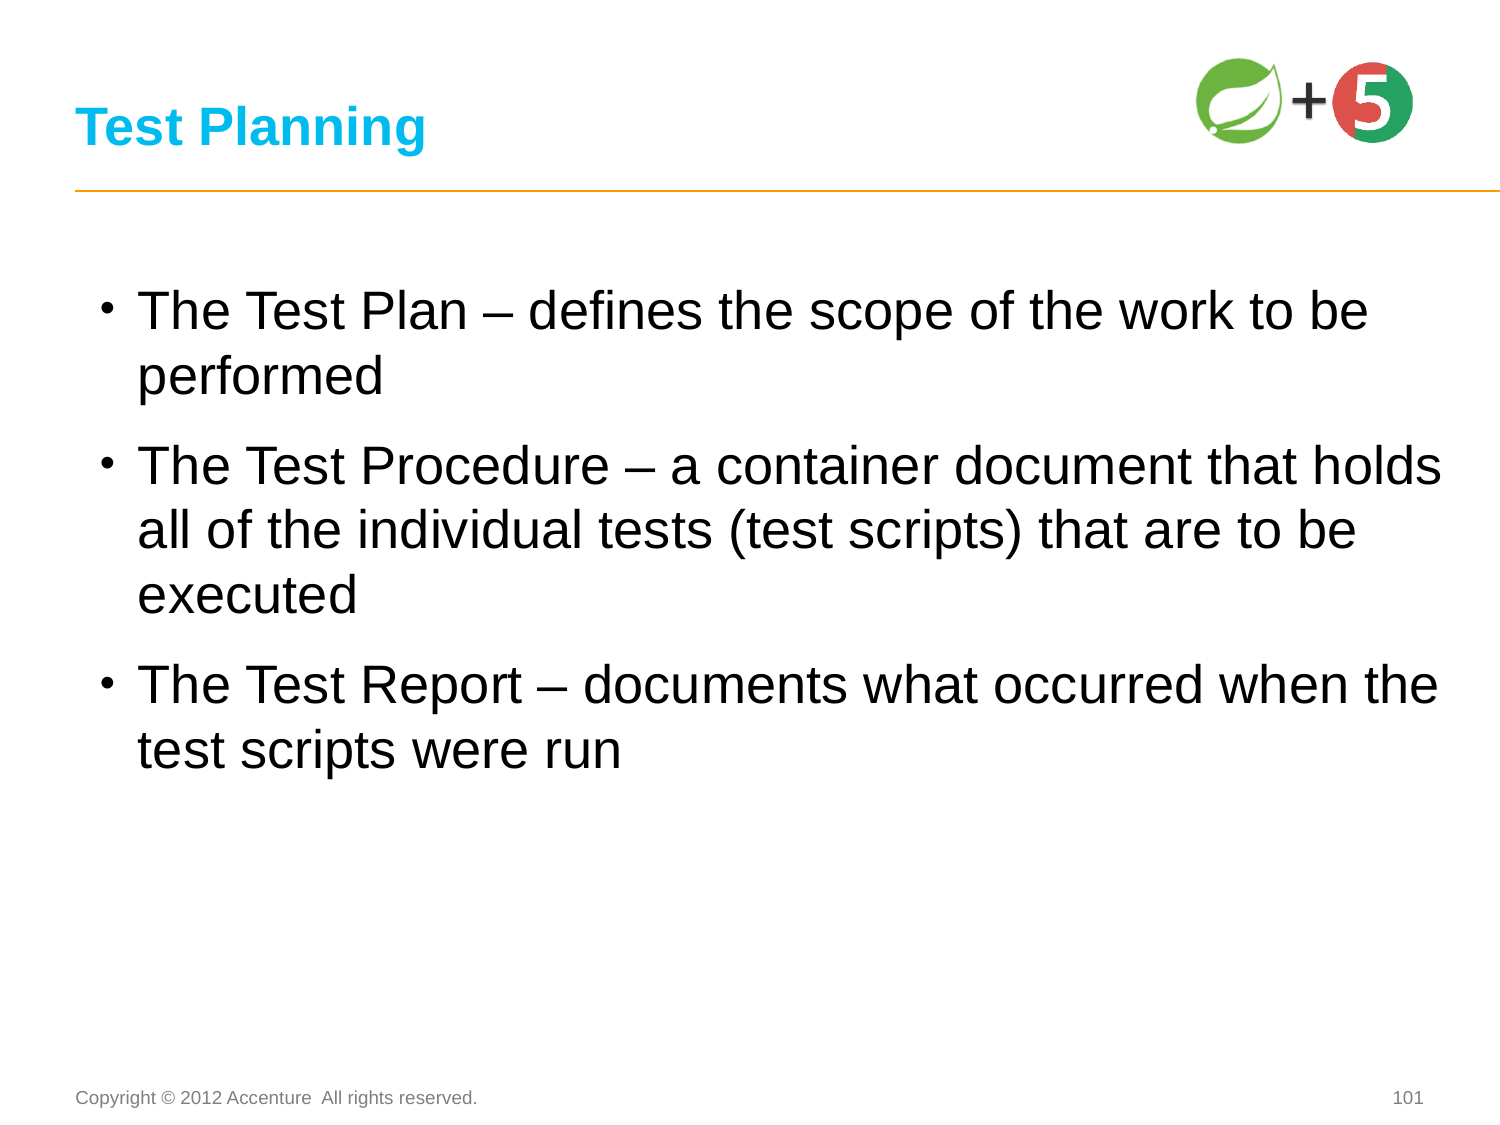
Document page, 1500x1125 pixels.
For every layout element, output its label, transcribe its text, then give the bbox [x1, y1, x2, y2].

title Test Planning [75, 27, 1422, 157]
list The Test Plan – defines the scope of the work to be performed The Test Procedure – a container document that holds all of the individual tests (test scripts) that are to be executed The Test Report – documents what occurred when the test scripts were run [99, 275, 1463, 950]
